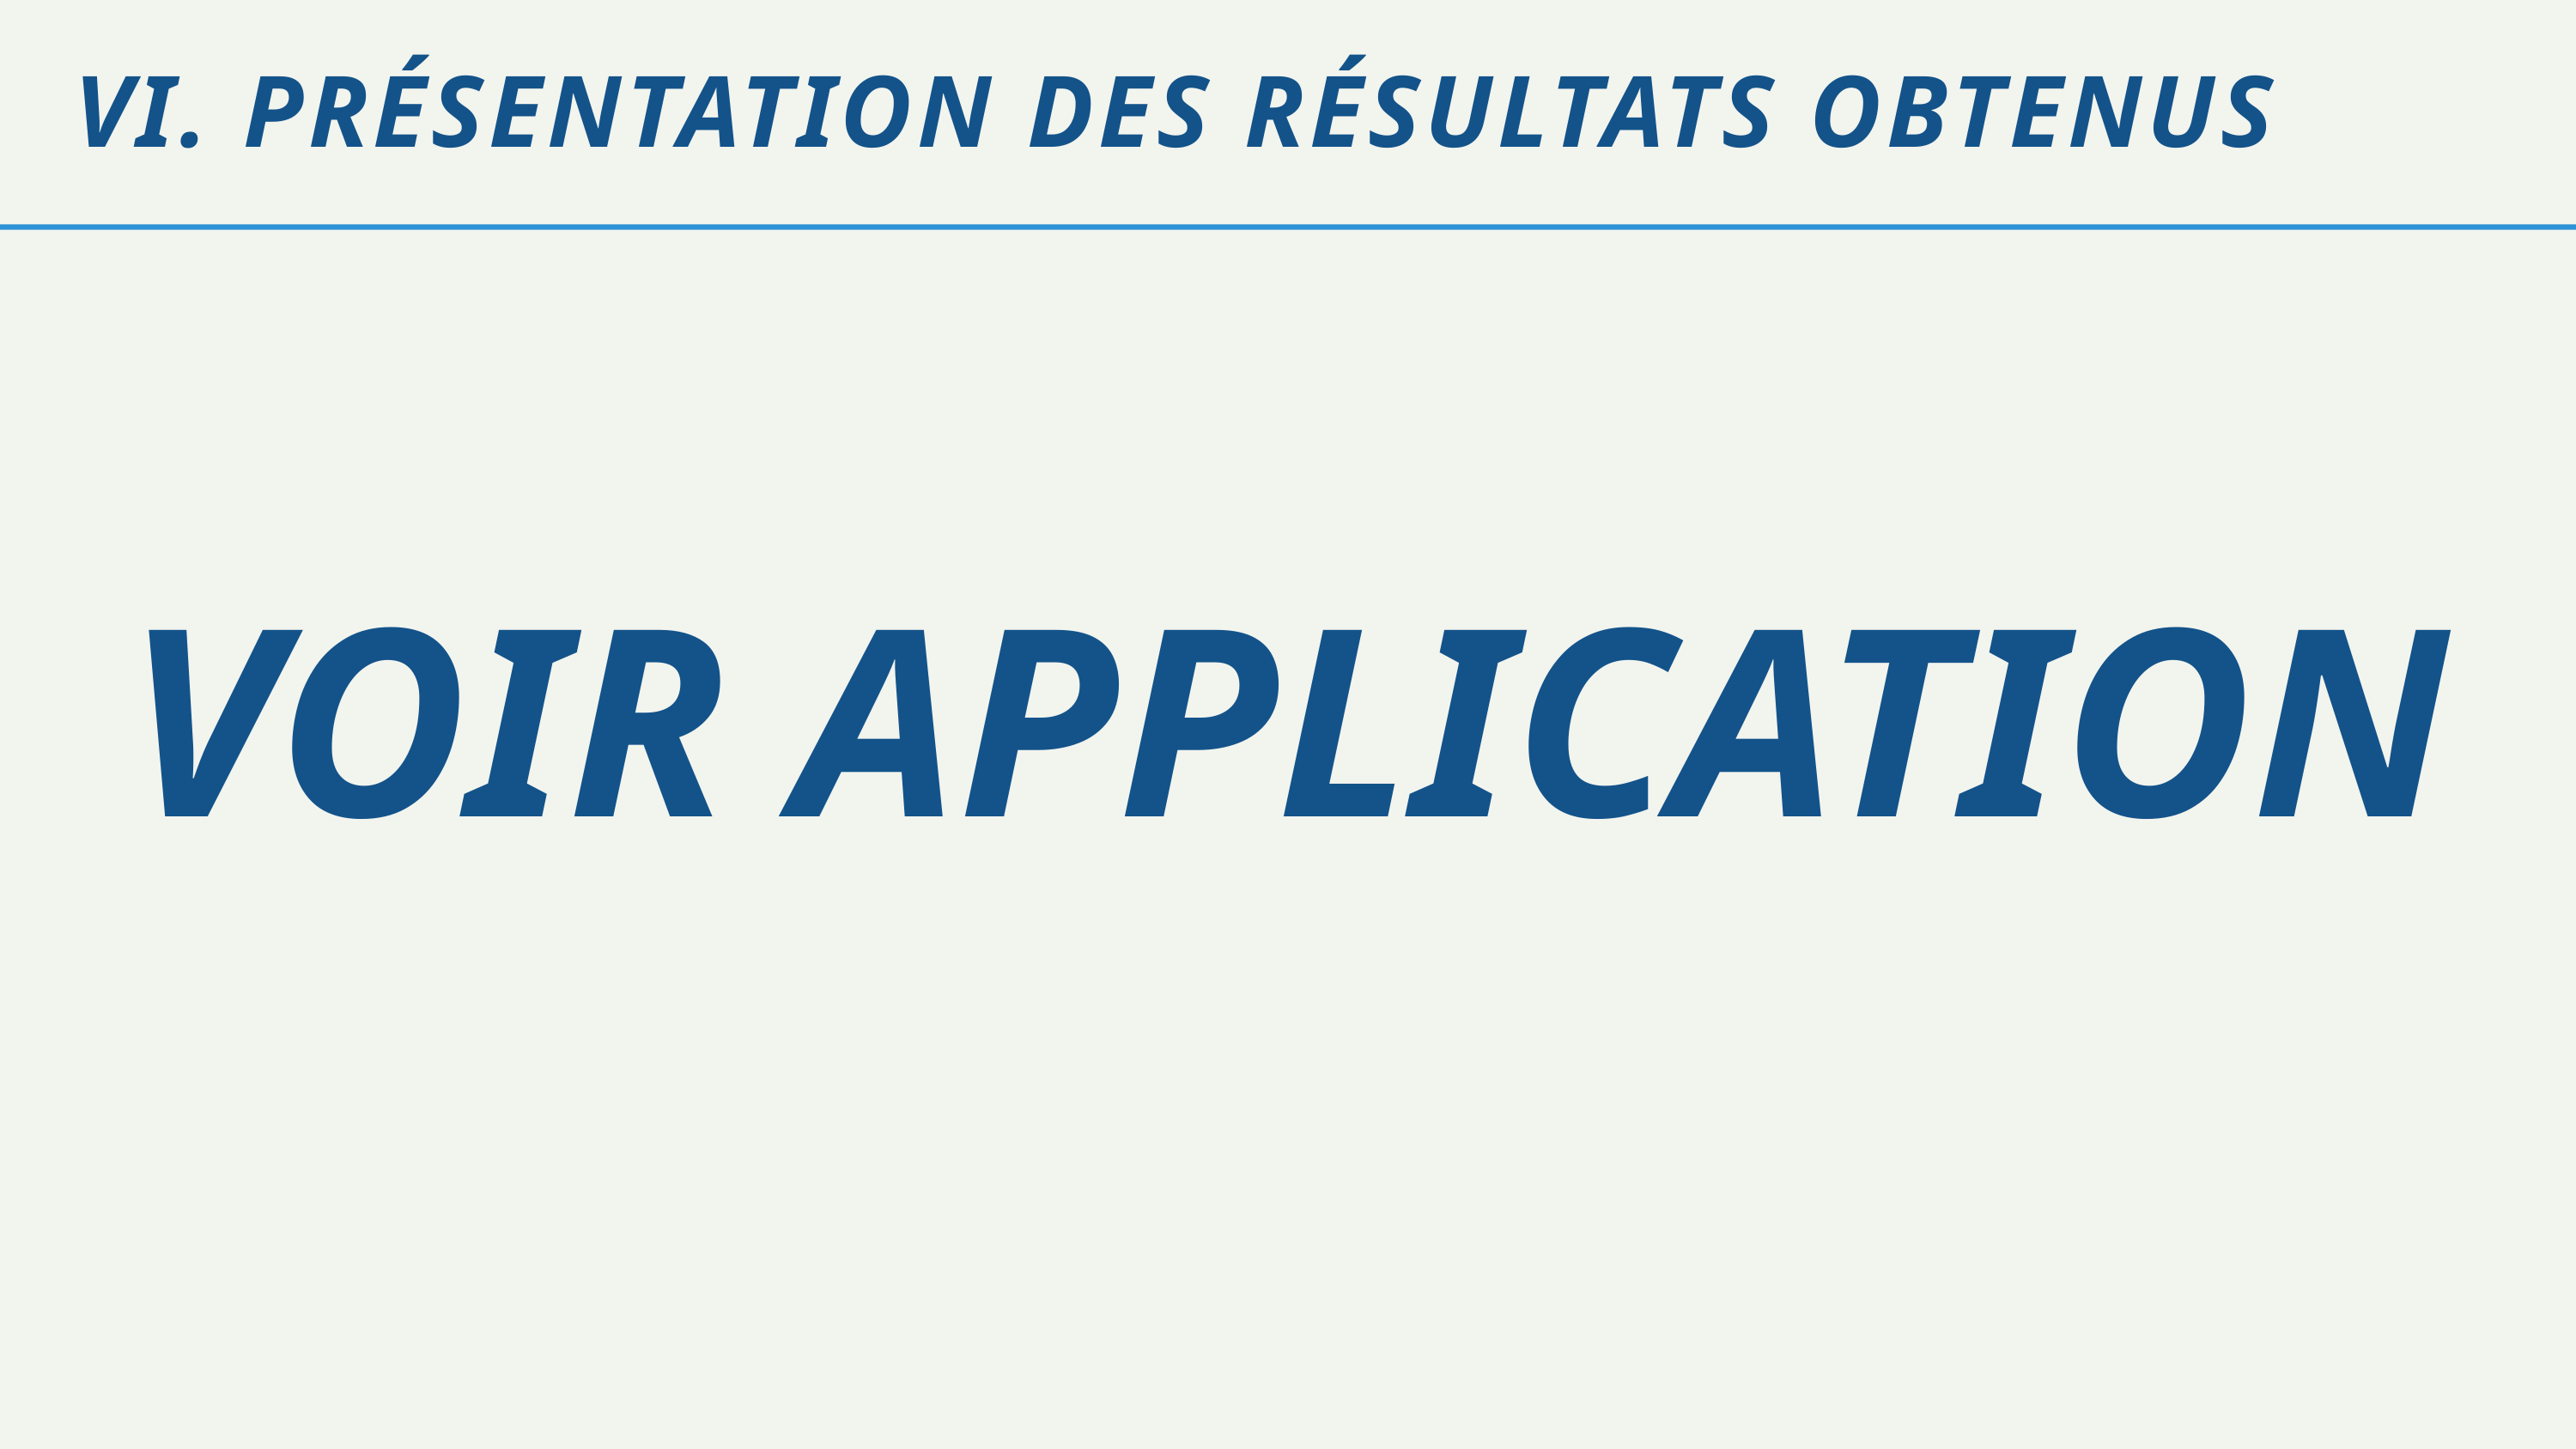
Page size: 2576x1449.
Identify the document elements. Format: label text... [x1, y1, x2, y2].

text_box VOIR APPLICATION [58, 626, 2518, 870]
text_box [0, 0, 2576, 227]
